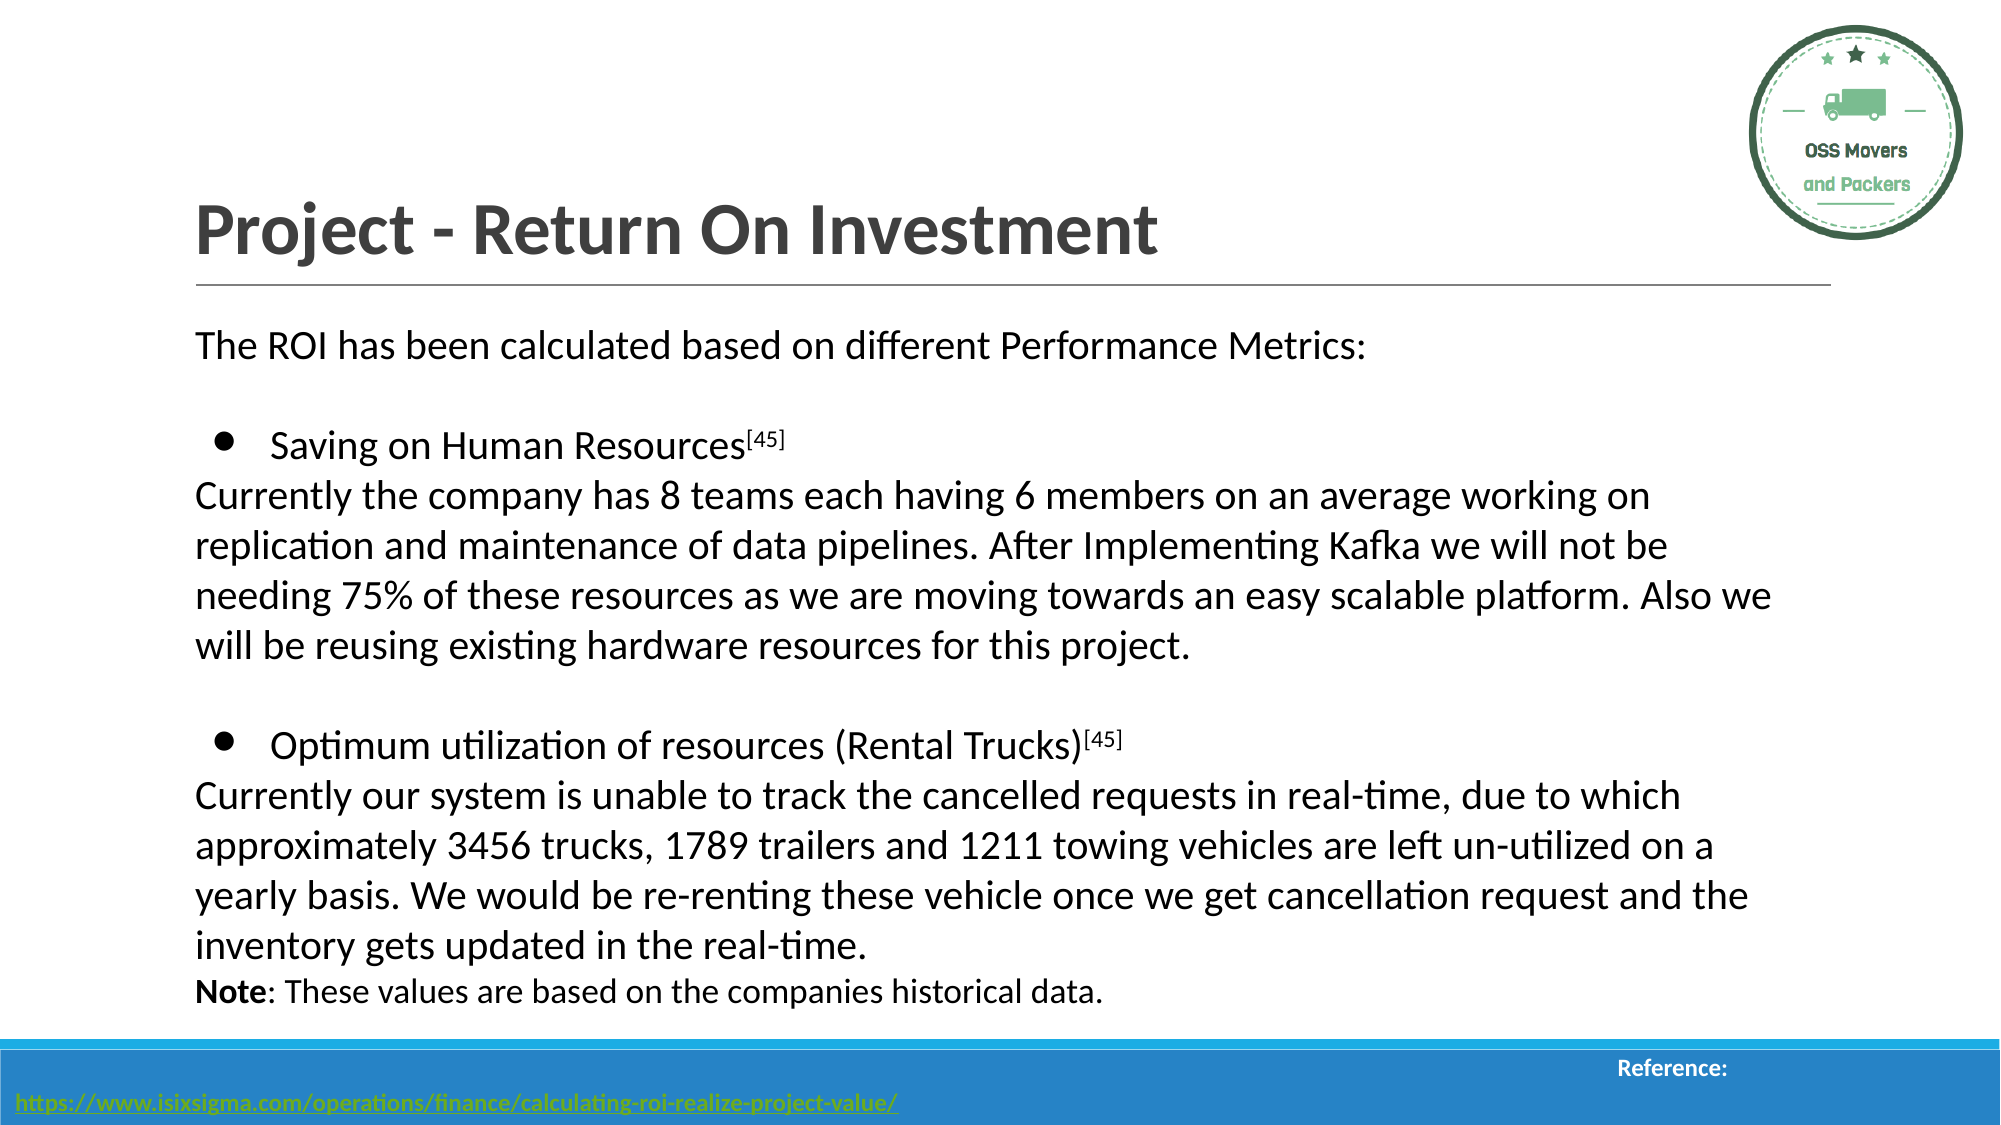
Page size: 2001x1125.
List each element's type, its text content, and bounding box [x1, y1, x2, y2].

picture [1737, 20, 1975, 259]
text_box Reference: https://www.isixsigma.com/operations/finance/calculating-roi-realize-project-value/ [0, 1032, 2000, 1110]
title Project - Return On Investment [180, 47, 1830, 285]
list The ROI has been calculated based on different Performance Metrics: Saving on Human Resources[45] Currently the company has 8 teams each having 6 members on an average working on replication and maintenance of data pipelines. After Implementing Kafka we will not be needing 75% of these resources as we are moving towards an easy scalable platform. Also we will be reusing existing hardware resources for this project. Optimum utilization of resources (Rental Trucks)[45] Currently our system is unable to track the cancelled requests in real-time, due to which approximately 3456 trucks, 1789 trailers and 1211 towing vehicles are left un-utilized on a yearly basis. We would be re-renting these vehicle once we get cancellation request and the inventory gets updated in the real-time. Note: These values are based on the companies historical data. [180, 302, 1830, 1032]
